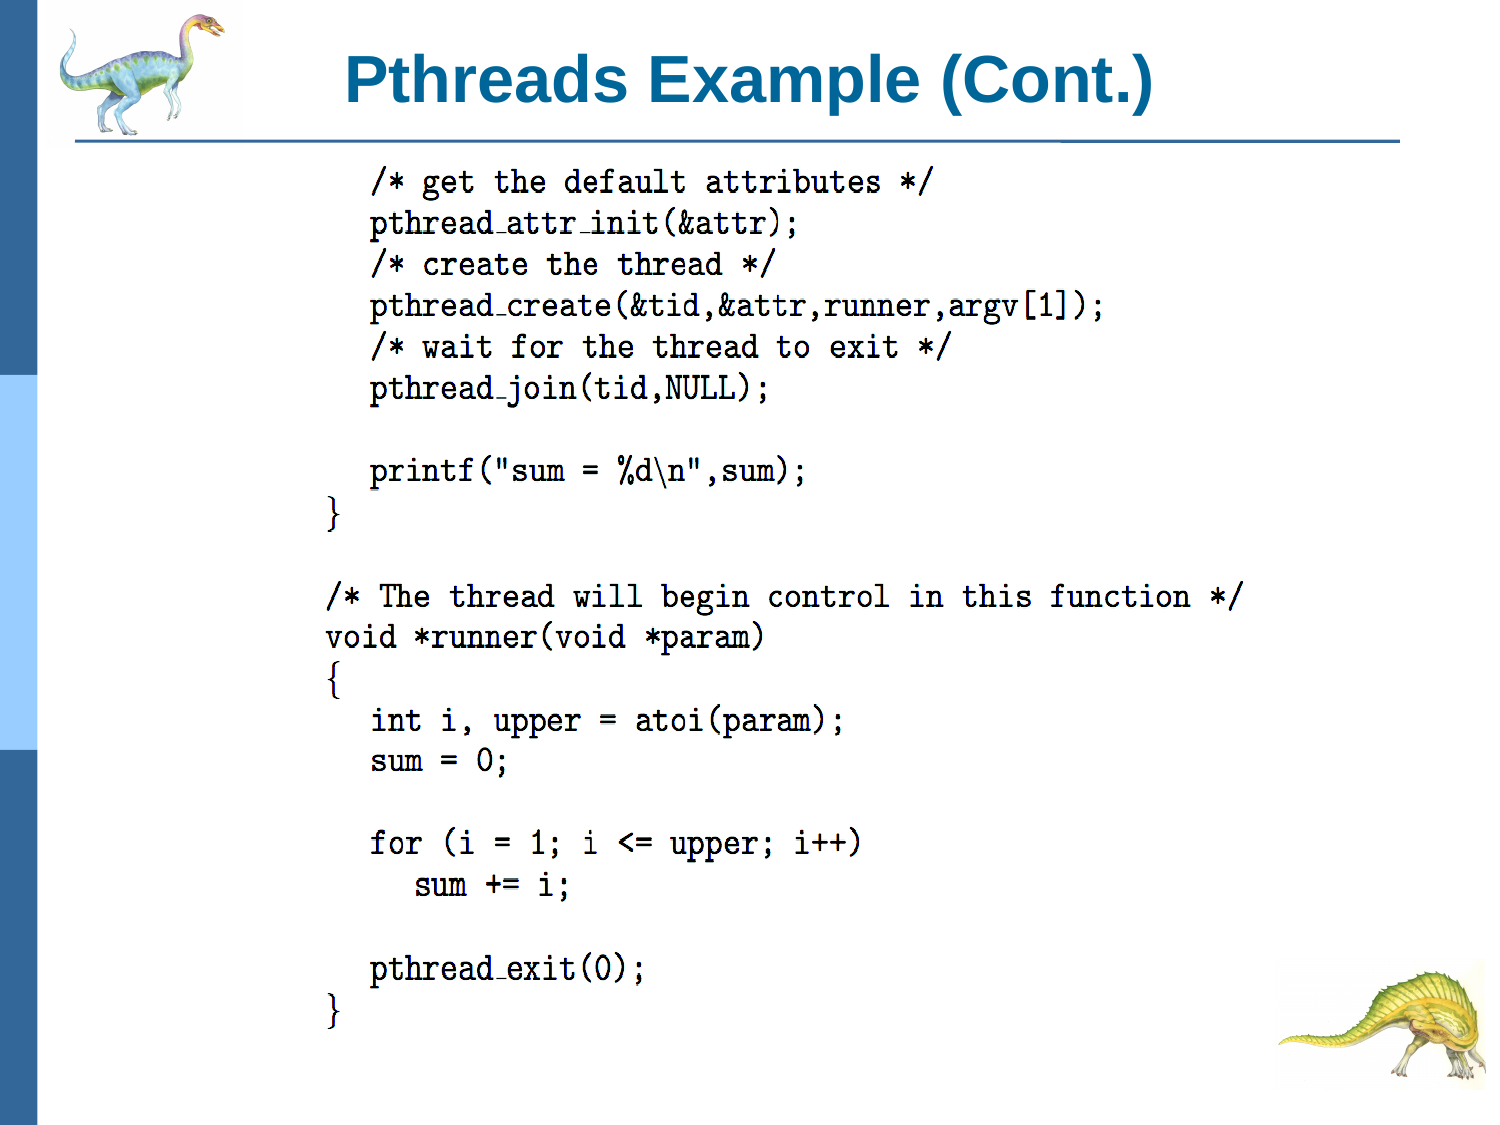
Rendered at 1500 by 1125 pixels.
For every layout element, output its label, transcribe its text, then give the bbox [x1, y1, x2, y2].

picture [306, 163, 1258, 1039]
picture [1275, 959, 1486, 1090]
title Pthreads Example (Cont.) [75, 28, 1425, 124]
picture [46, 0, 243, 149]
